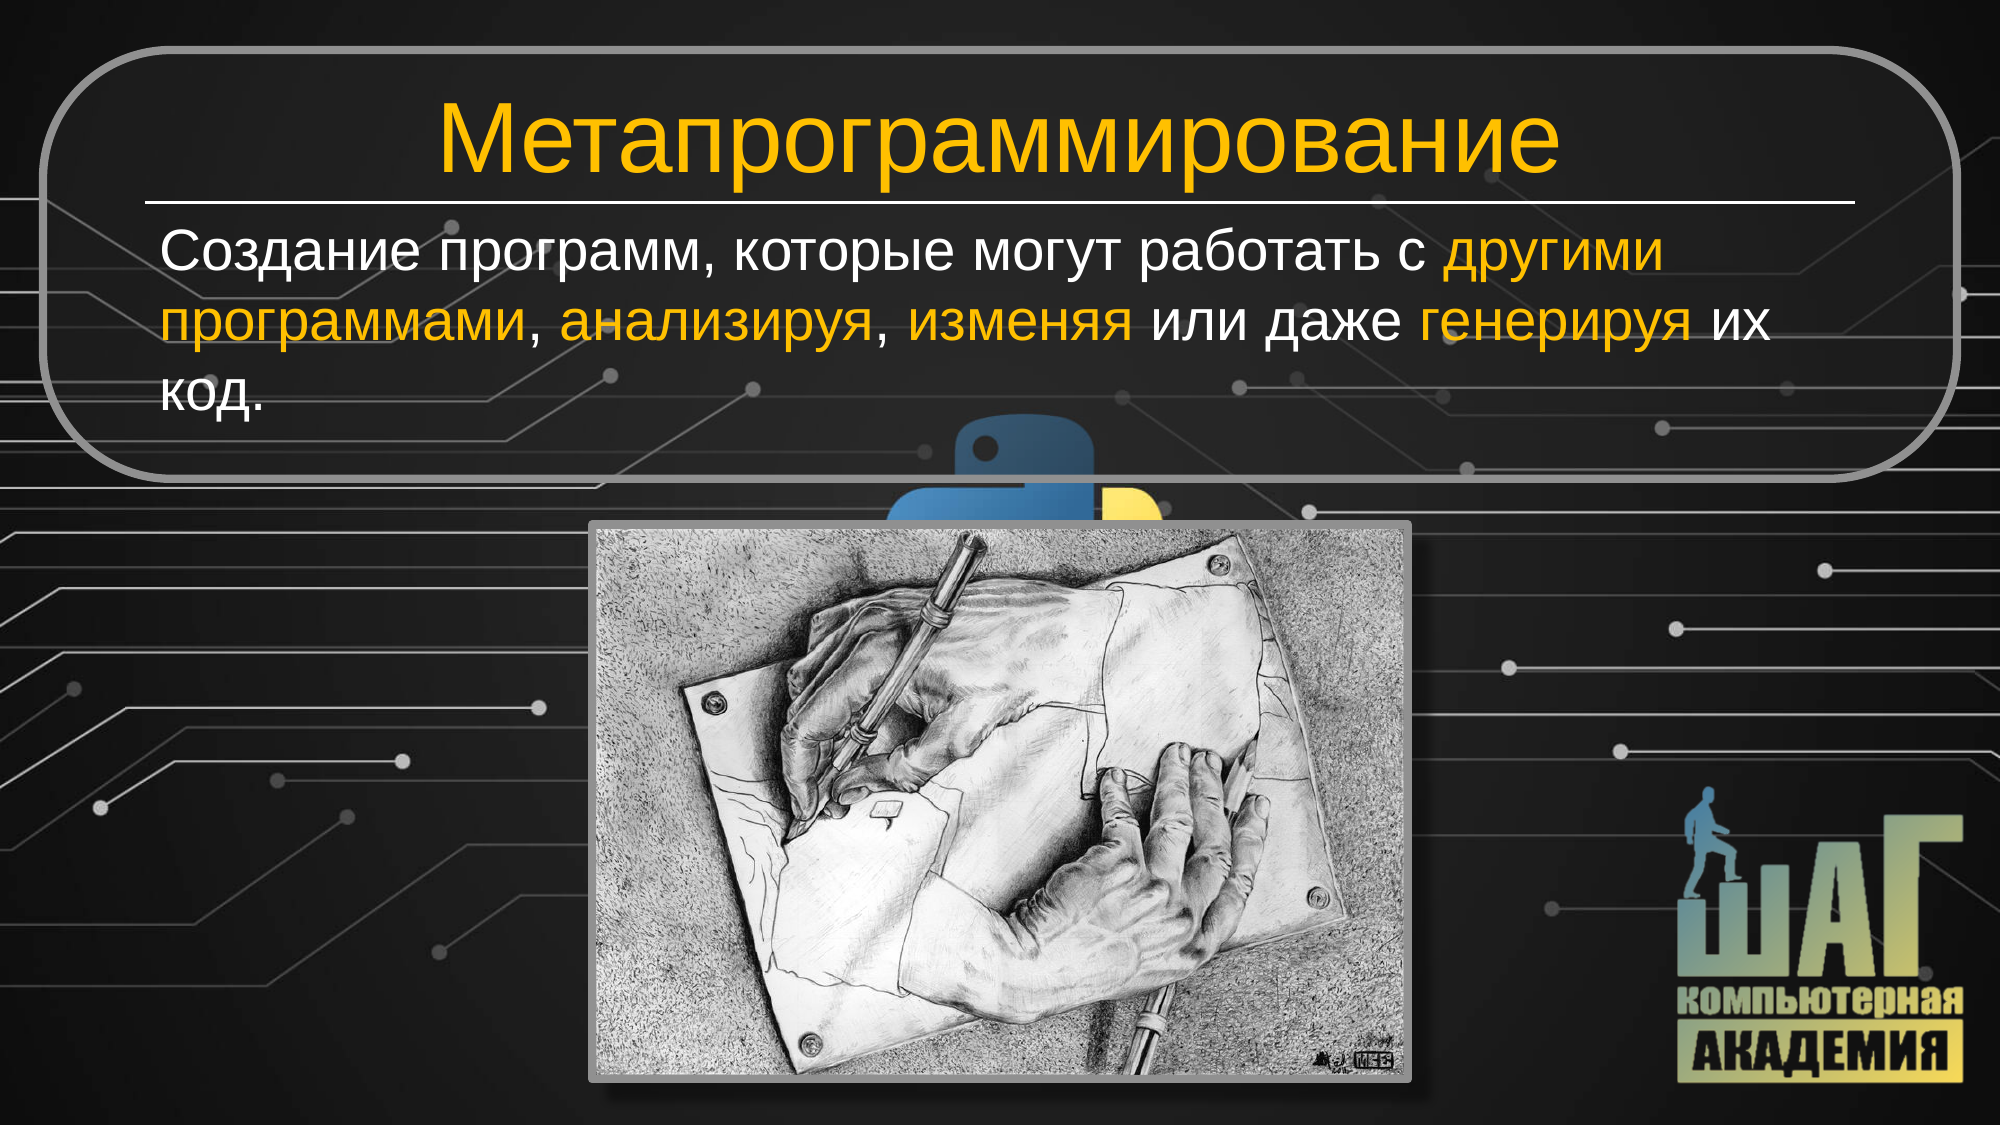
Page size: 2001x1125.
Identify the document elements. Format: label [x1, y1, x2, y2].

text_box [42, 49, 1958, 479]
picture [0, 0, 2000, 1125]
